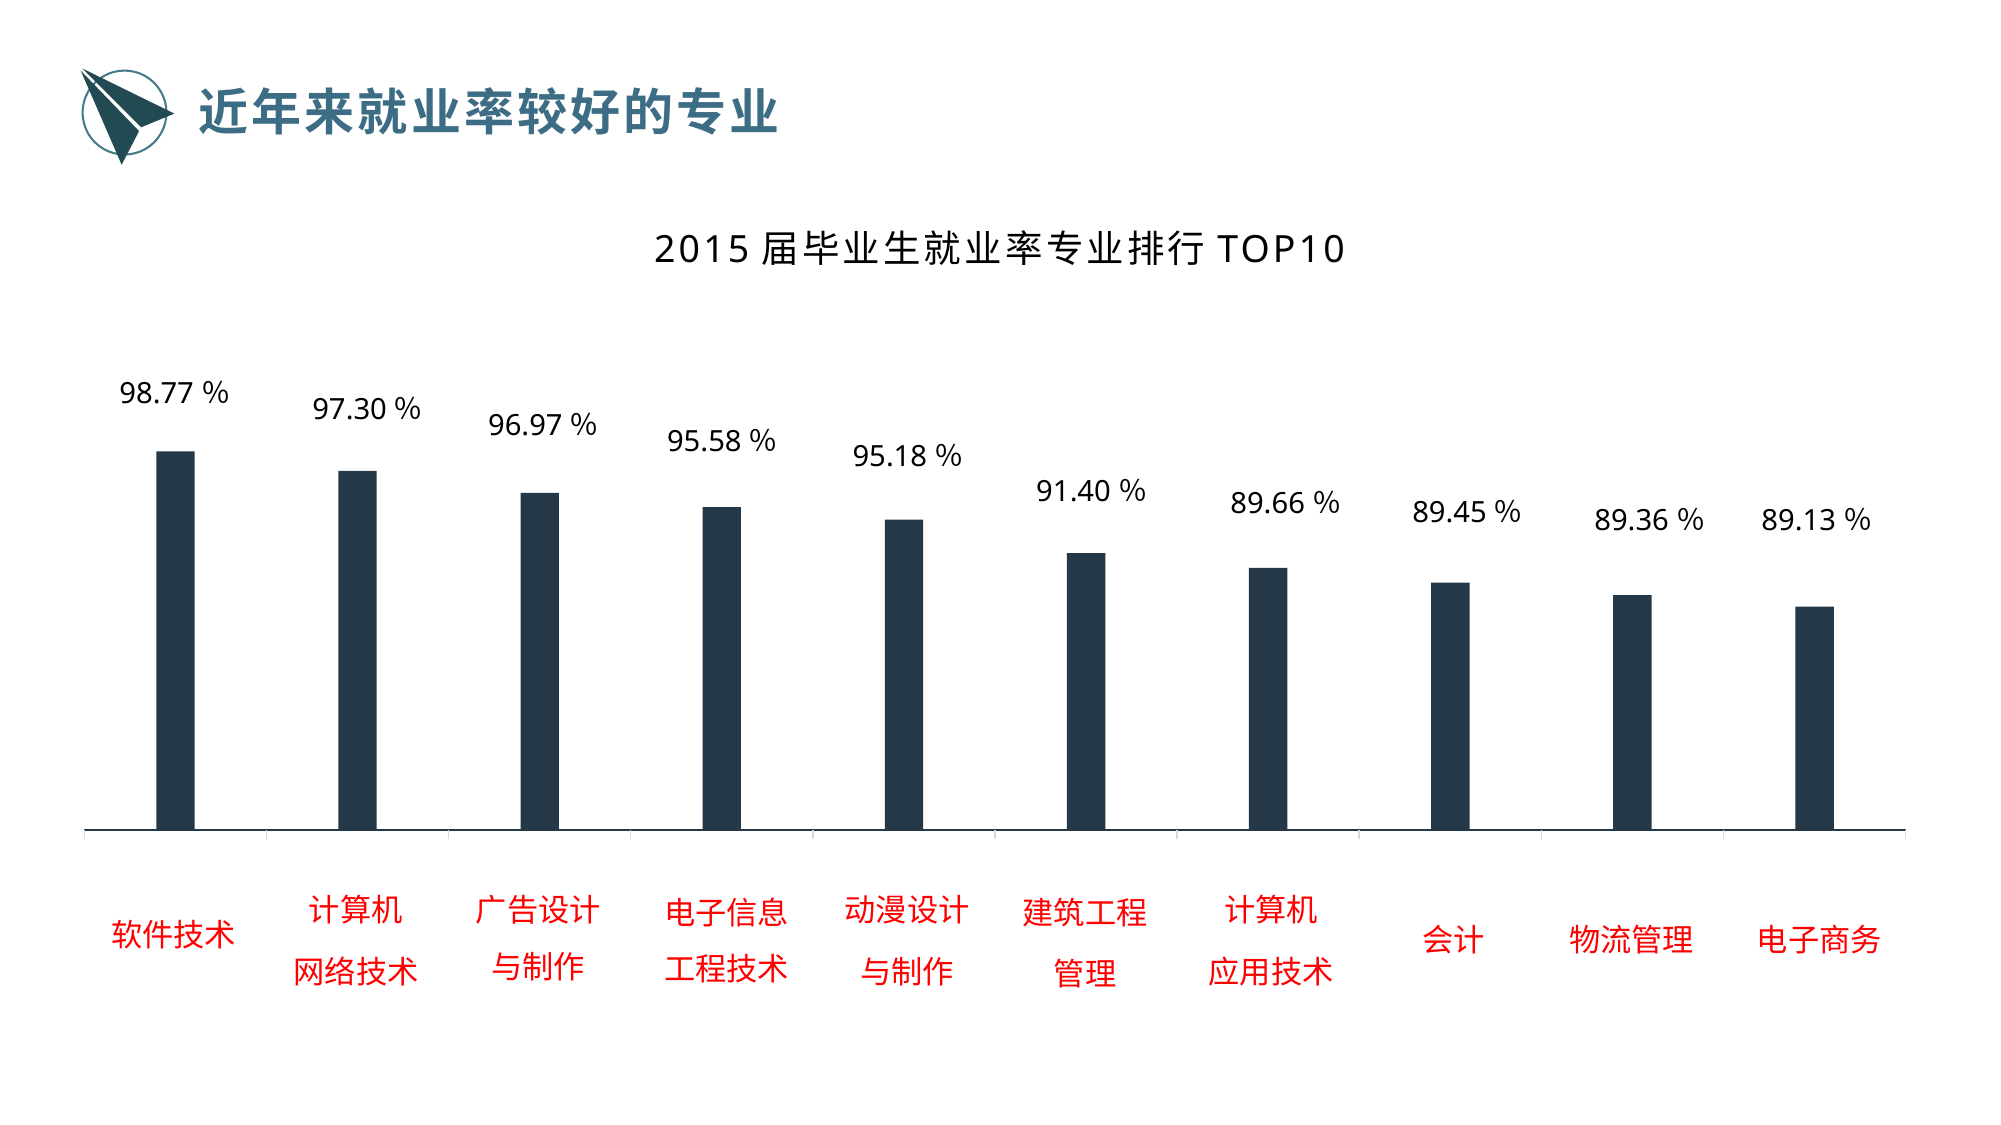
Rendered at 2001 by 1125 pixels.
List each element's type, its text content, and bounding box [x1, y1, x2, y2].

text_box [1795, 606, 1834, 829]
text_box 物流管理 [1560, 896, 1704, 958]
text_box [156, 451, 195, 829]
text_box 近年来就业率较好的专业 [183, 72, 1184, 148]
text_box 89.36％ [1578, 500, 1721, 537]
text_box 计算机 应用技术 [1182, 867, 1359, 990]
text_box 计算机 网络技术 [252, 867, 459, 990]
text_box 89.13％ [1745, 500, 1888, 537]
text_box 98.77％ [103, 366, 246, 418]
text_box [338, 470, 377, 829]
text_box 动漫设计 与制作 [804, 867, 1010, 990]
text_box [1431, 582, 1470, 829]
text_box 电子商务 [1745, 896, 1894, 958]
text_box 89.66％ [1215, 483, 1357, 520]
text_box 软件技术 [98, 896, 249, 954]
text_box [520, 492, 559, 829]
text_box [1613, 595, 1652, 829]
text_box 2015届毕业生就业率专业排行TOP10 [580, 217, 1419, 278]
text_box 会计 [1416, 896, 1489, 958]
text_box 89.45％ [1396, 492, 1538, 529]
text_box 96.97％ [472, 405, 615, 442]
text_box 91.40％ [1020, 470, 1163, 508]
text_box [80, 68, 175, 165]
text_box 建筑工程 管理 [982, 869, 1187, 992]
text_box 95.58％ [651, 420, 794, 458]
text_box 广告设计 与制作 [435, 866, 641, 985]
text_box 电子信息 工程技术 [634, 869, 804, 987]
text_box [1248, 567, 1288, 829]
text_box [702, 507, 741, 829]
text_box [1066, 553, 1106, 829]
text_box 97.30％ [296, 389, 439, 426]
text_box [884, 519, 924, 829]
text_box 95.18％ [837, 436, 979, 473]
